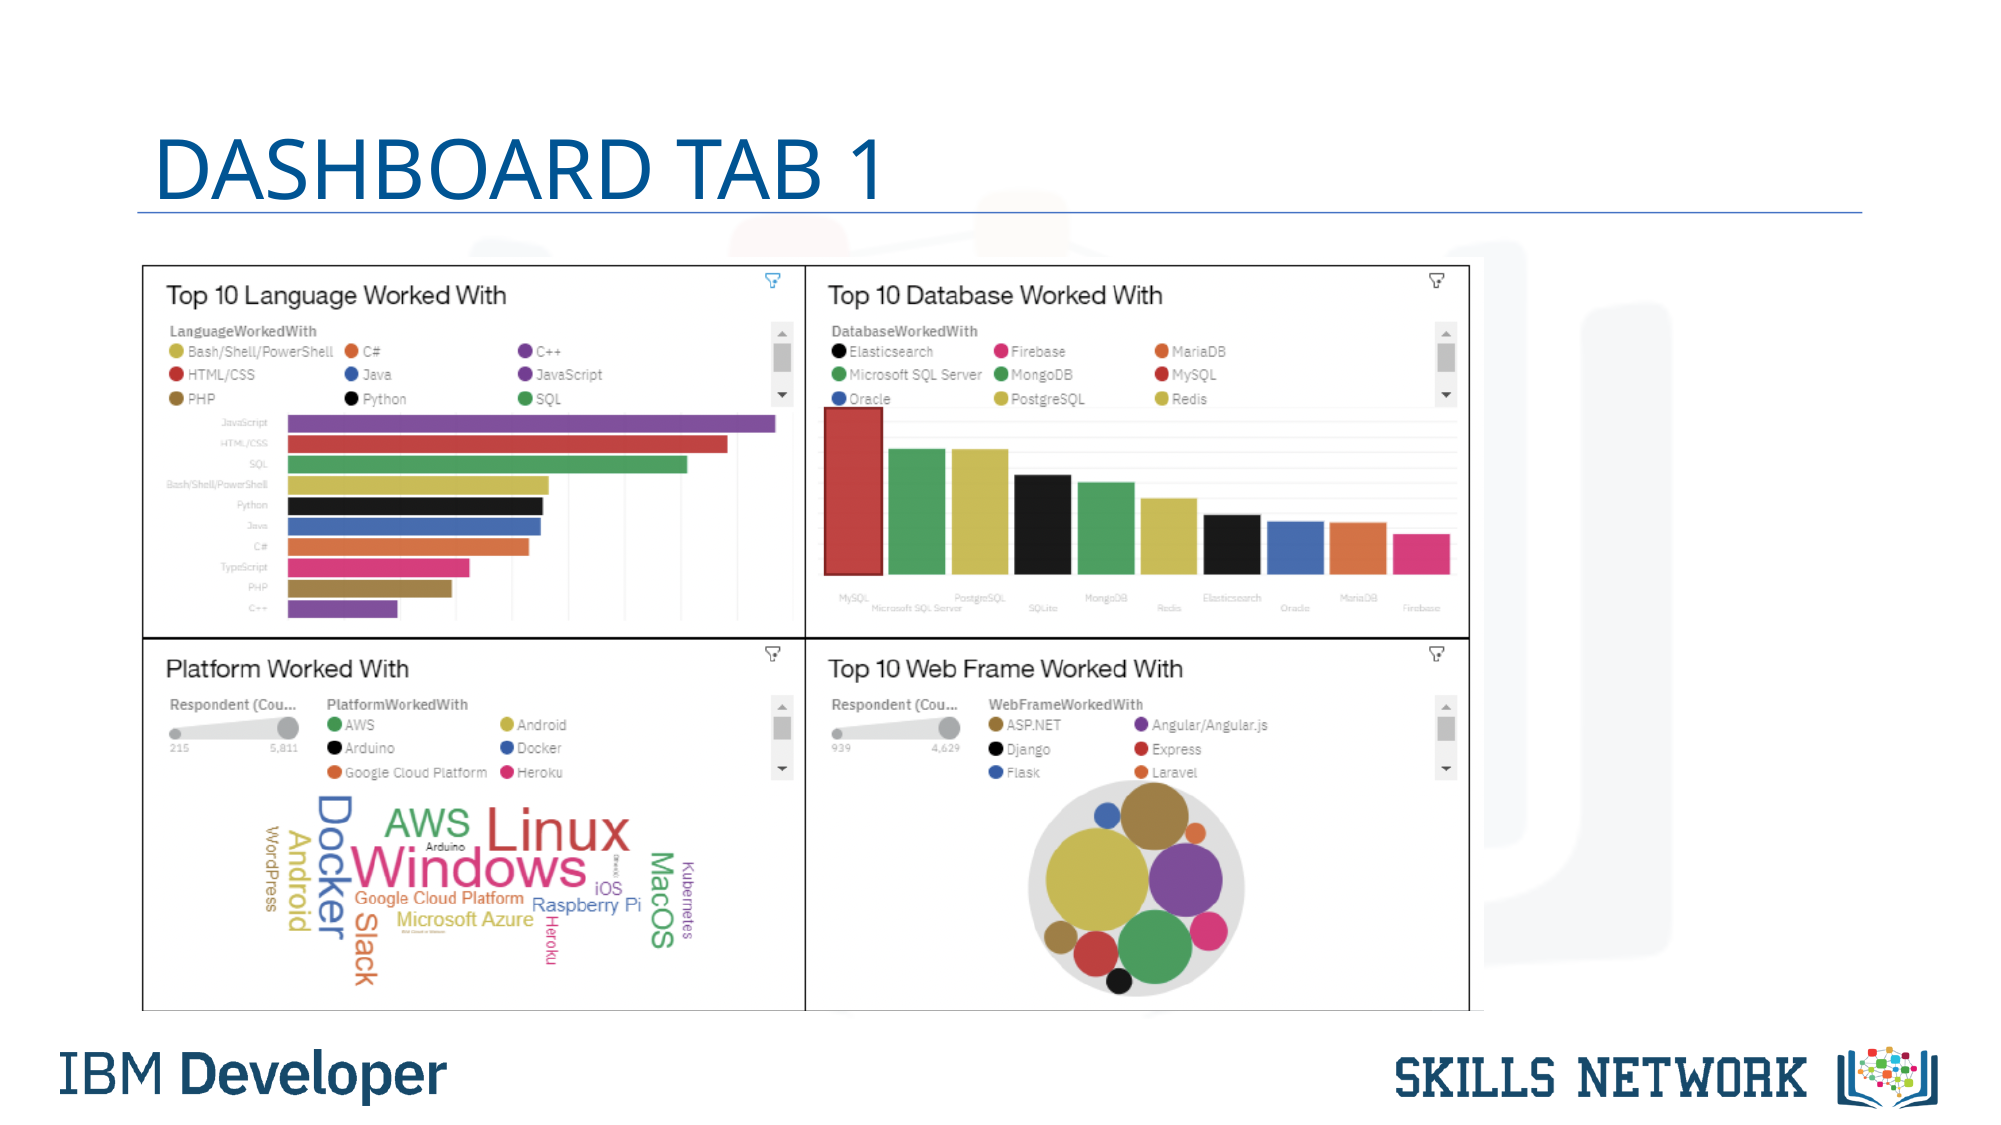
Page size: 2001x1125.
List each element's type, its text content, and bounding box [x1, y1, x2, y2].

picture [137, 257, 1484, 1011]
picture [55, 1045, 459, 1108]
title DASHBOARD TAB 1 [137, 59, 1863, 278]
picture [1390, 1045, 1945, 1111]
